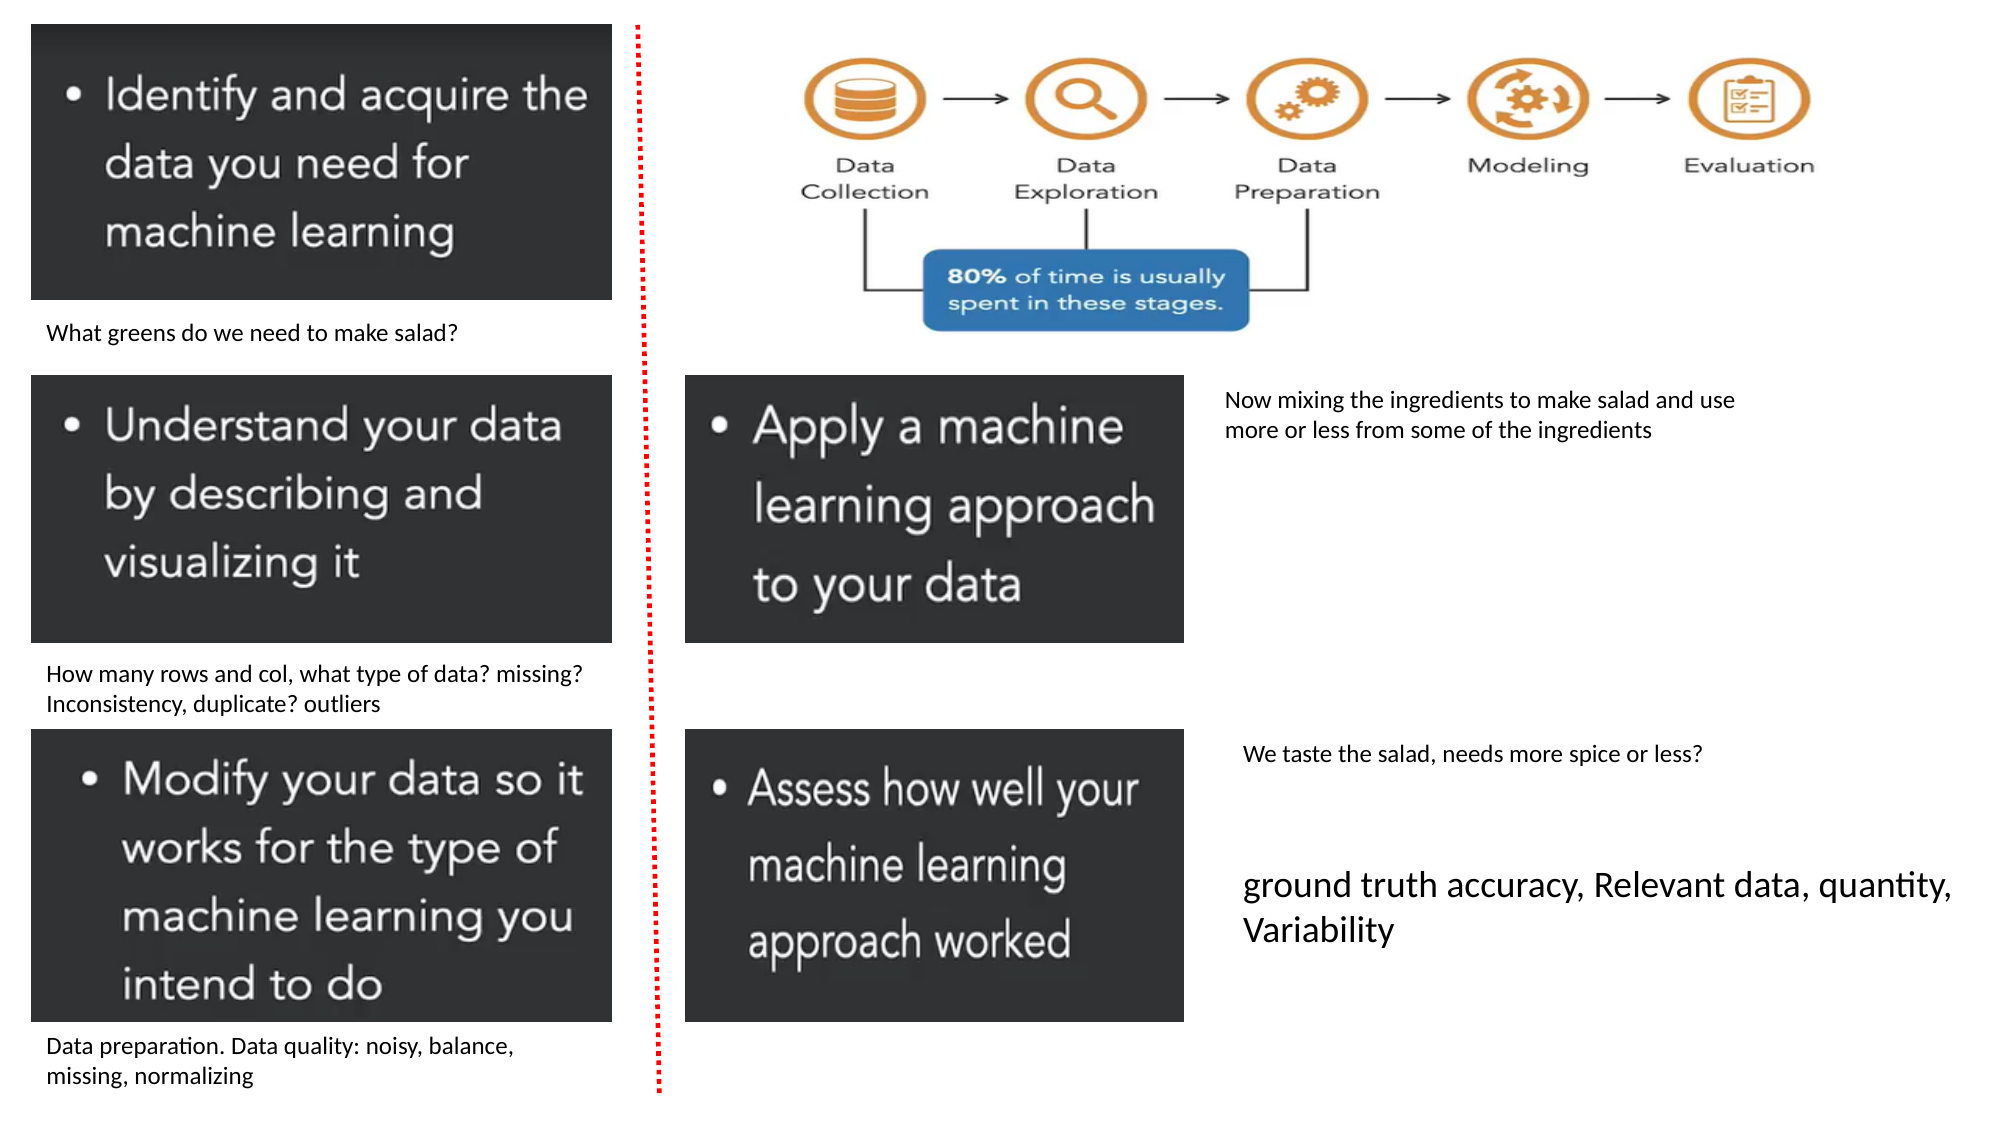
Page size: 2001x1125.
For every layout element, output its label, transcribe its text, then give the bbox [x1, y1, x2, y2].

picture [31, 375, 612, 644]
picture [685, 729, 1184, 1022]
text_box Data preparation. Data quality: noisy, balance, missing, normalizing [31, 1022, 612, 1097]
picture [31, 729, 612, 1022]
text_box How many rows and col, what type of data? missing? Inconsistency, duplicate? outliers [31, 650, 612, 725]
text_box ground truth accuracy, Relevant data, quantity, Variability [1228, 852, 1979, 1003]
picture [31, 24, 612, 300]
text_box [637, 24, 660, 1098]
picture [753, 6, 1853, 355]
picture [685, 375, 1184, 644]
text_box We taste the salad, needs more spice or less? [1228, 729, 1809, 775]
text_box What greens do we need to make salad? [31, 309, 612, 355]
text_box Now mixing the ingredients to make salad and use more or less from some of the ingredients [1210, 375, 1790, 451]
